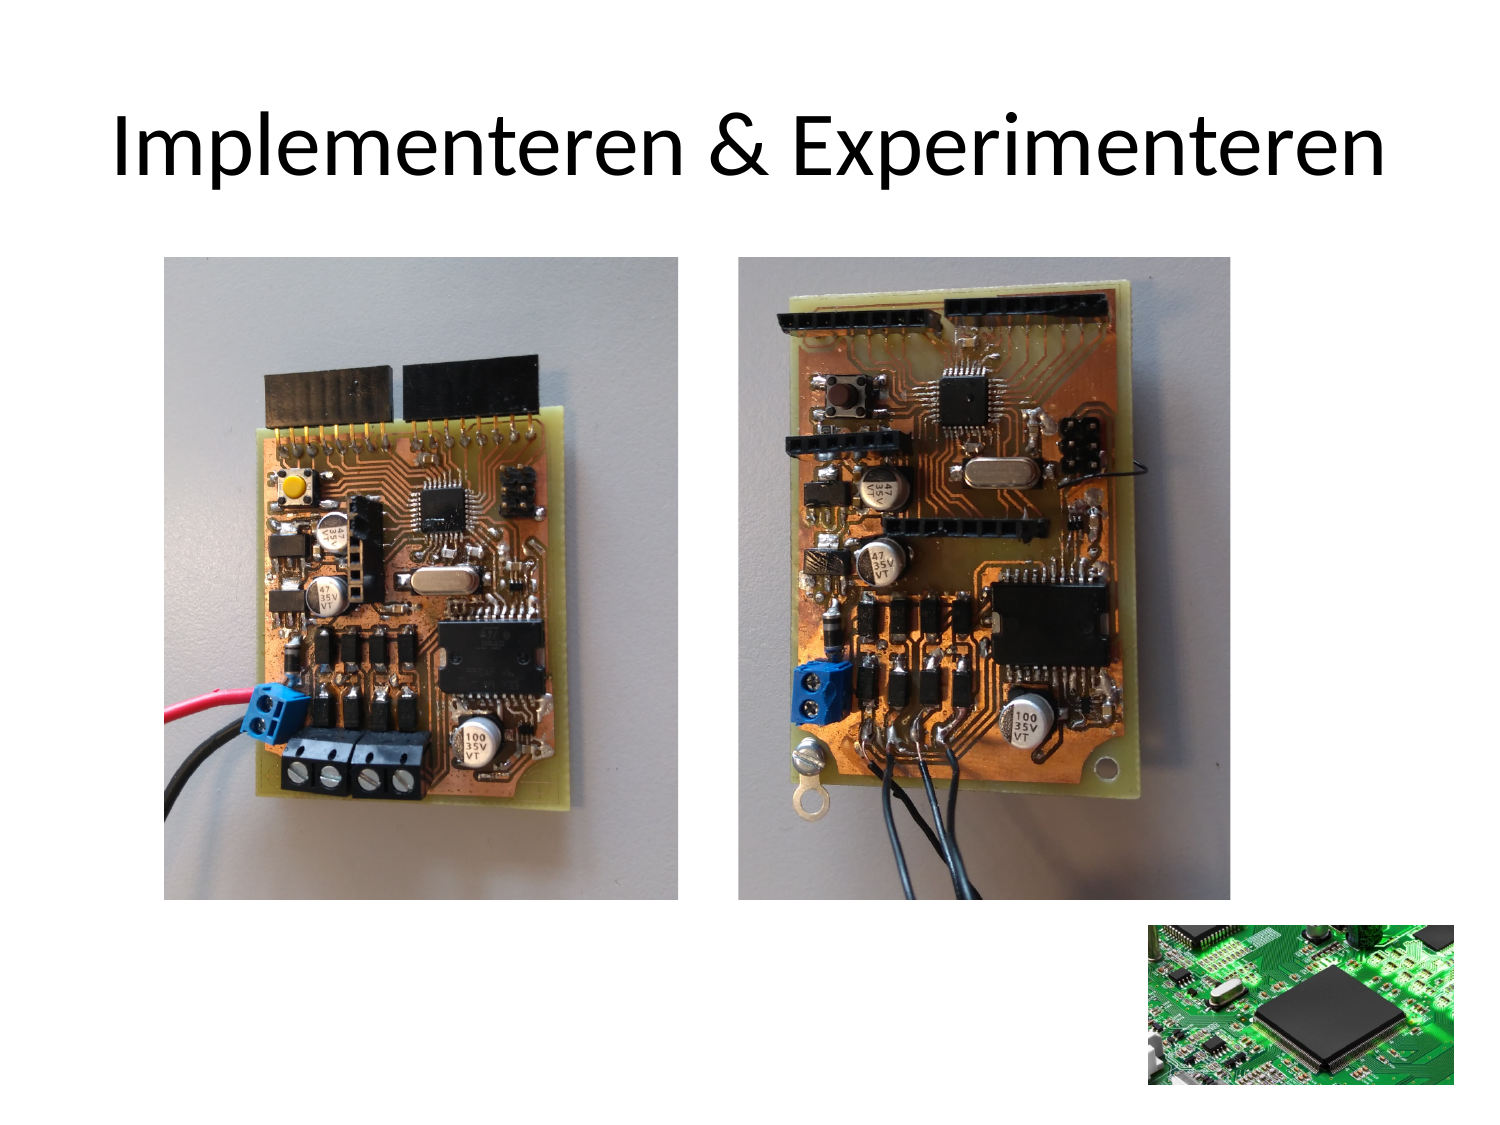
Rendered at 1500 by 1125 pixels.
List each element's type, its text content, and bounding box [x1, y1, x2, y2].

title Implementeren & Experimenteren [75, 45, 1425, 233]
picture [1148, 925, 1454, 1085]
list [737, 257, 1231, 901]
picture [163, 257, 679, 900]
